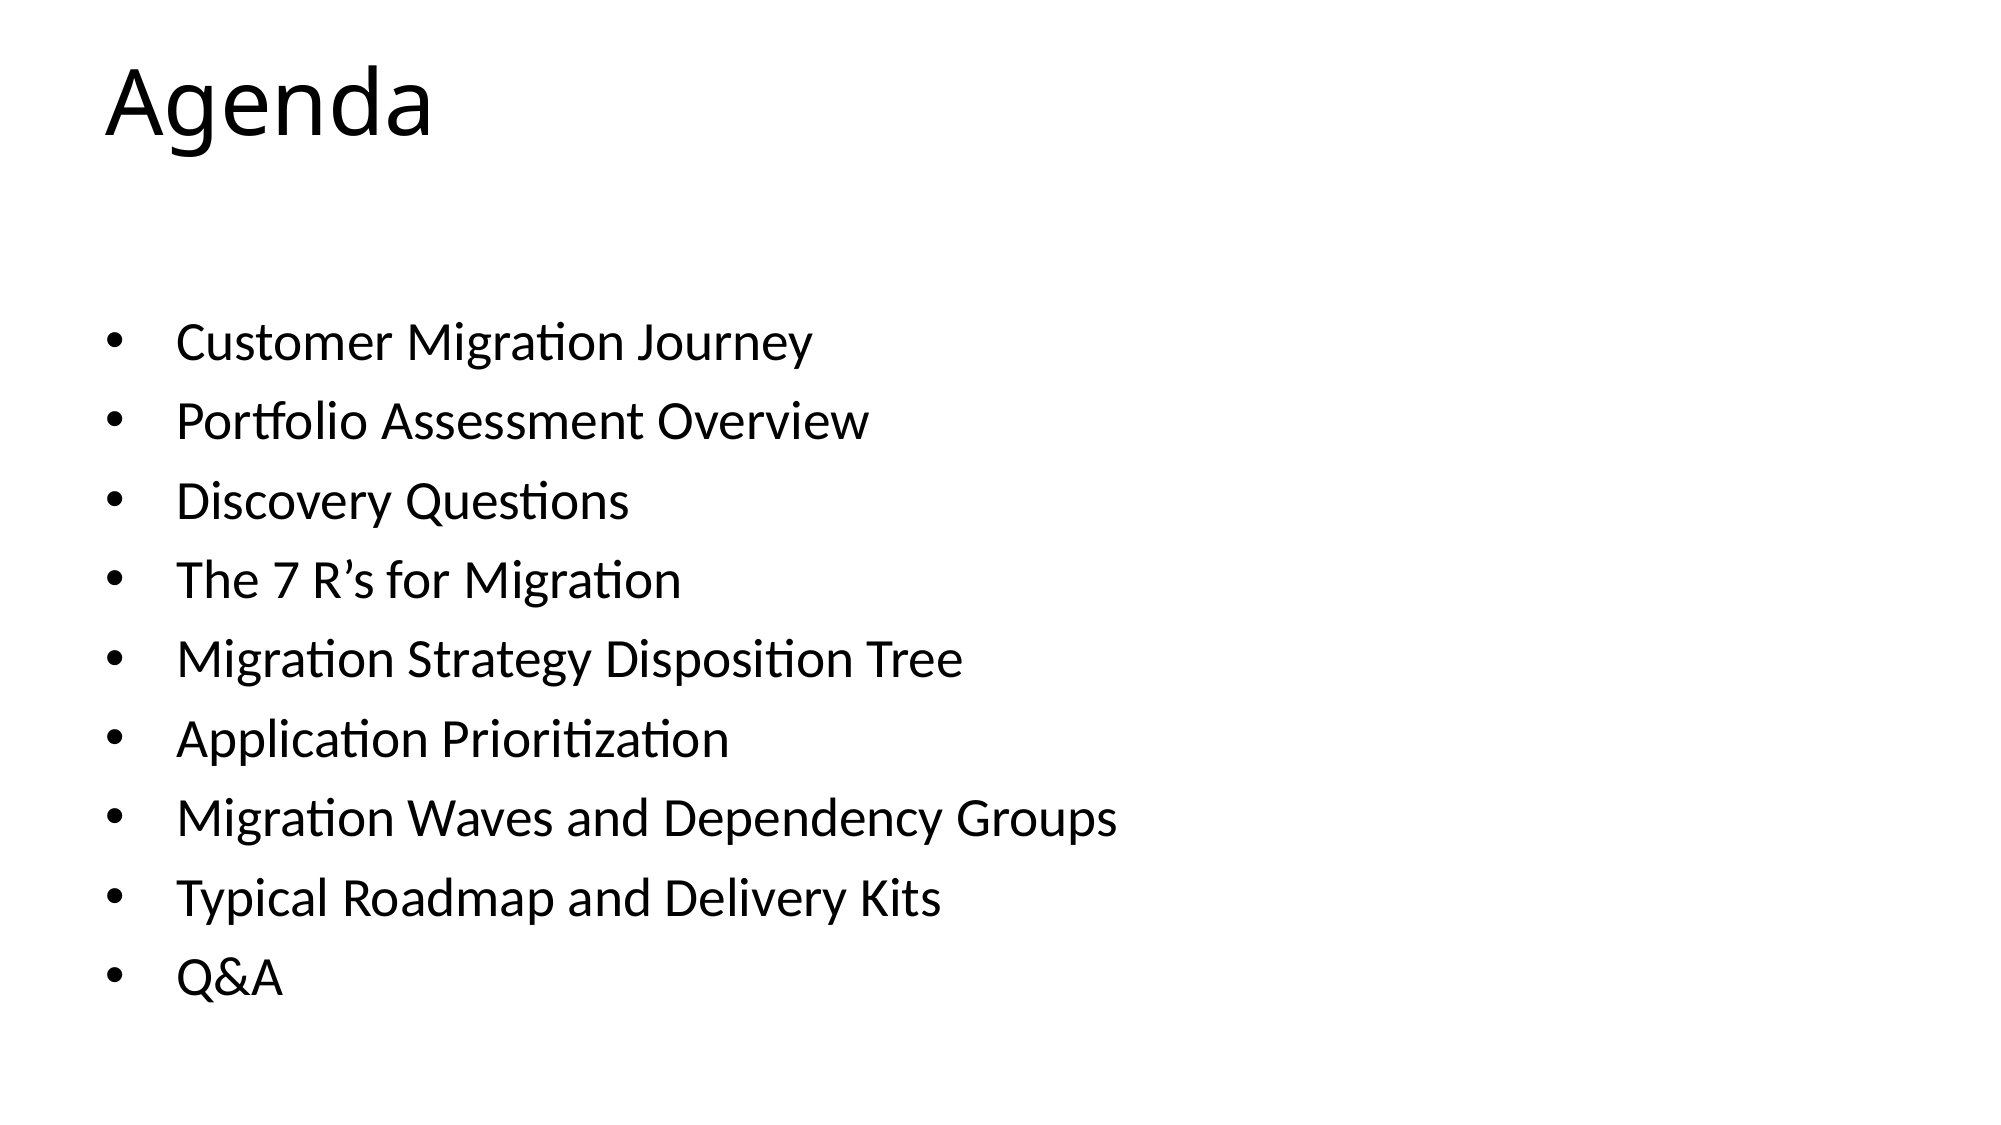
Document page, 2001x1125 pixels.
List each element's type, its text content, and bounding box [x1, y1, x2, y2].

list Customer Migration Journey Portfolio Assessment Overview Discovery Questions The 7 R’s for Migration Migration Strategy Disposition Tree Application Prioritization Migration Waves and Dependency Groups Typical Roadmap and Delivery Kits Q&A [90, 305, 1732, 1019]
title Agenda [90, 45, 1732, 166]
